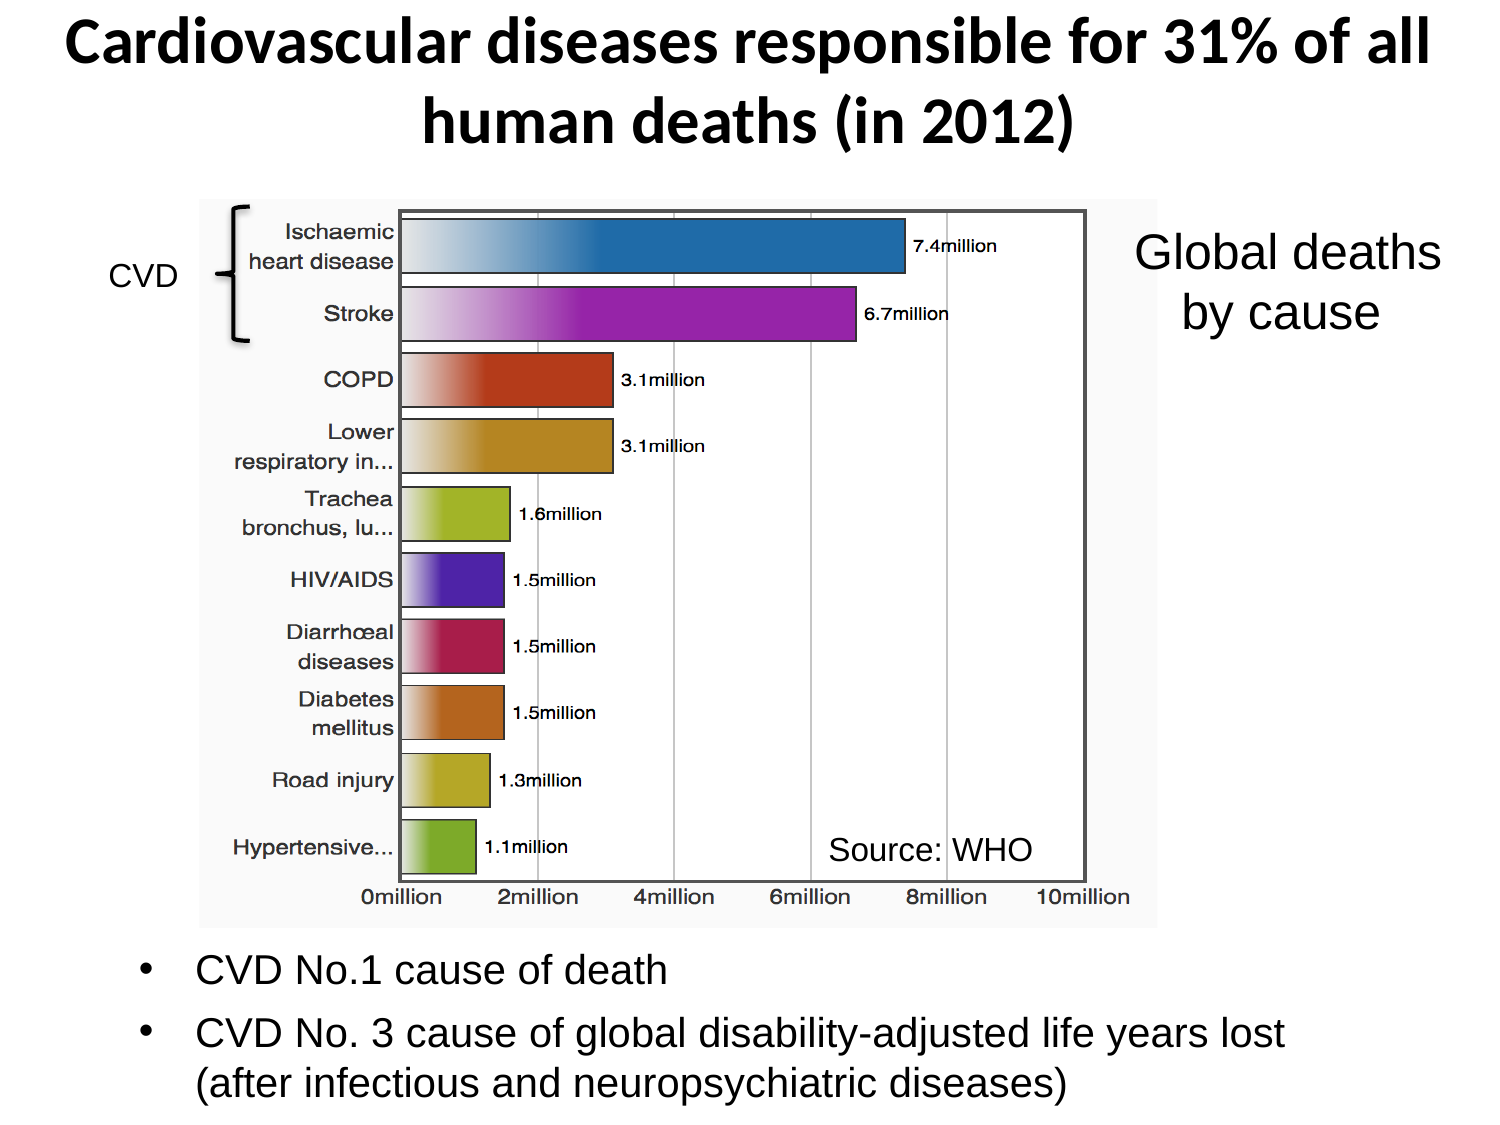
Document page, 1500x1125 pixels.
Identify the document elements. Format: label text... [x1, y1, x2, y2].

picture [199, 199, 1158, 929]
title Cardiovascular diseases responsible for 31% of all human deaths (in 2012) [15, 0, 1484, 171]
text_box CVD No.1 cause of death CVD No. 3 cause of global disability-adjusted life years lost (after infectious and neuropsychiatric diseases) [123, 935, 1397, 1113]
text_box Global deaths by cause [1163, 212, 1469, 348]
text_box CVD [92, 246, 194, 302]
